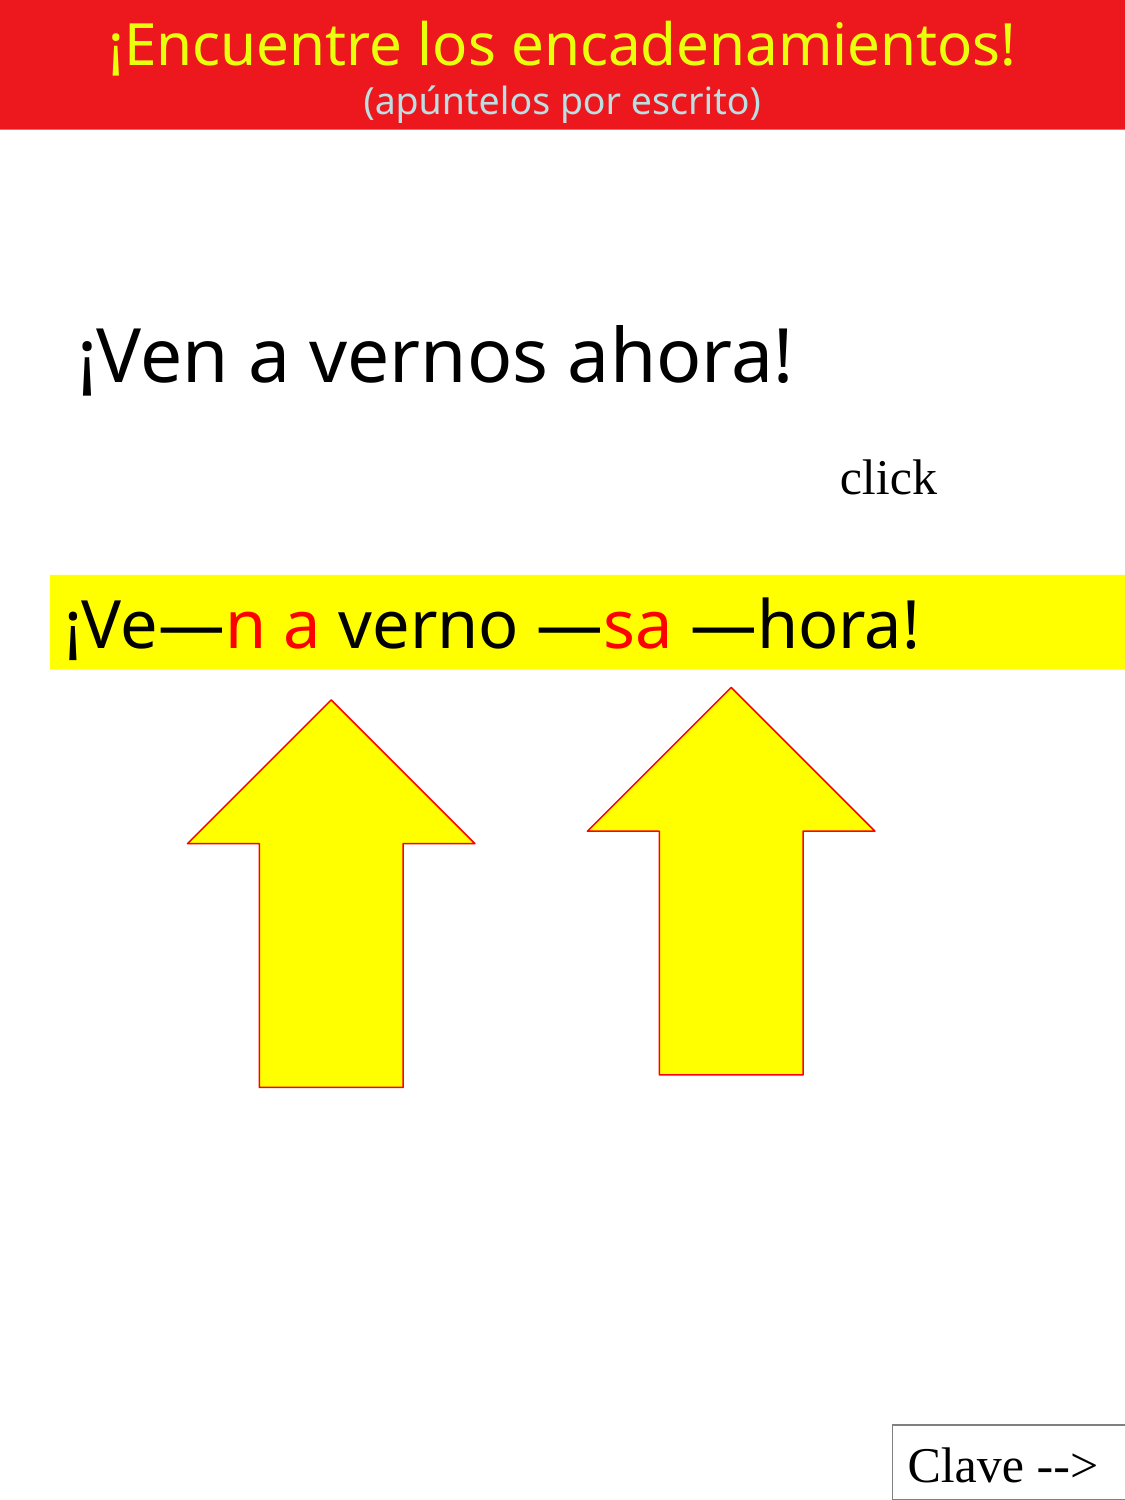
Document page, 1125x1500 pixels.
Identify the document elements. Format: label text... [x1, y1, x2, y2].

text_box ¡Ve—n a verno —sa —hora! [50, 574, 1125, 670]
text_box [587, 687, 875, 1075]
text_box Clave --> [892, 1424, 1125, 1500]
text_box ¡Ven a vernos ahora! [62, 299, 1055, 405]
text_box click [825, 437, 1037, 513]
text_box [187, 699, 475, 1088]
text_box ¡Encuentre los encadenamientos! (apúntelos por escrito) [0, 0, 1125, 130]
